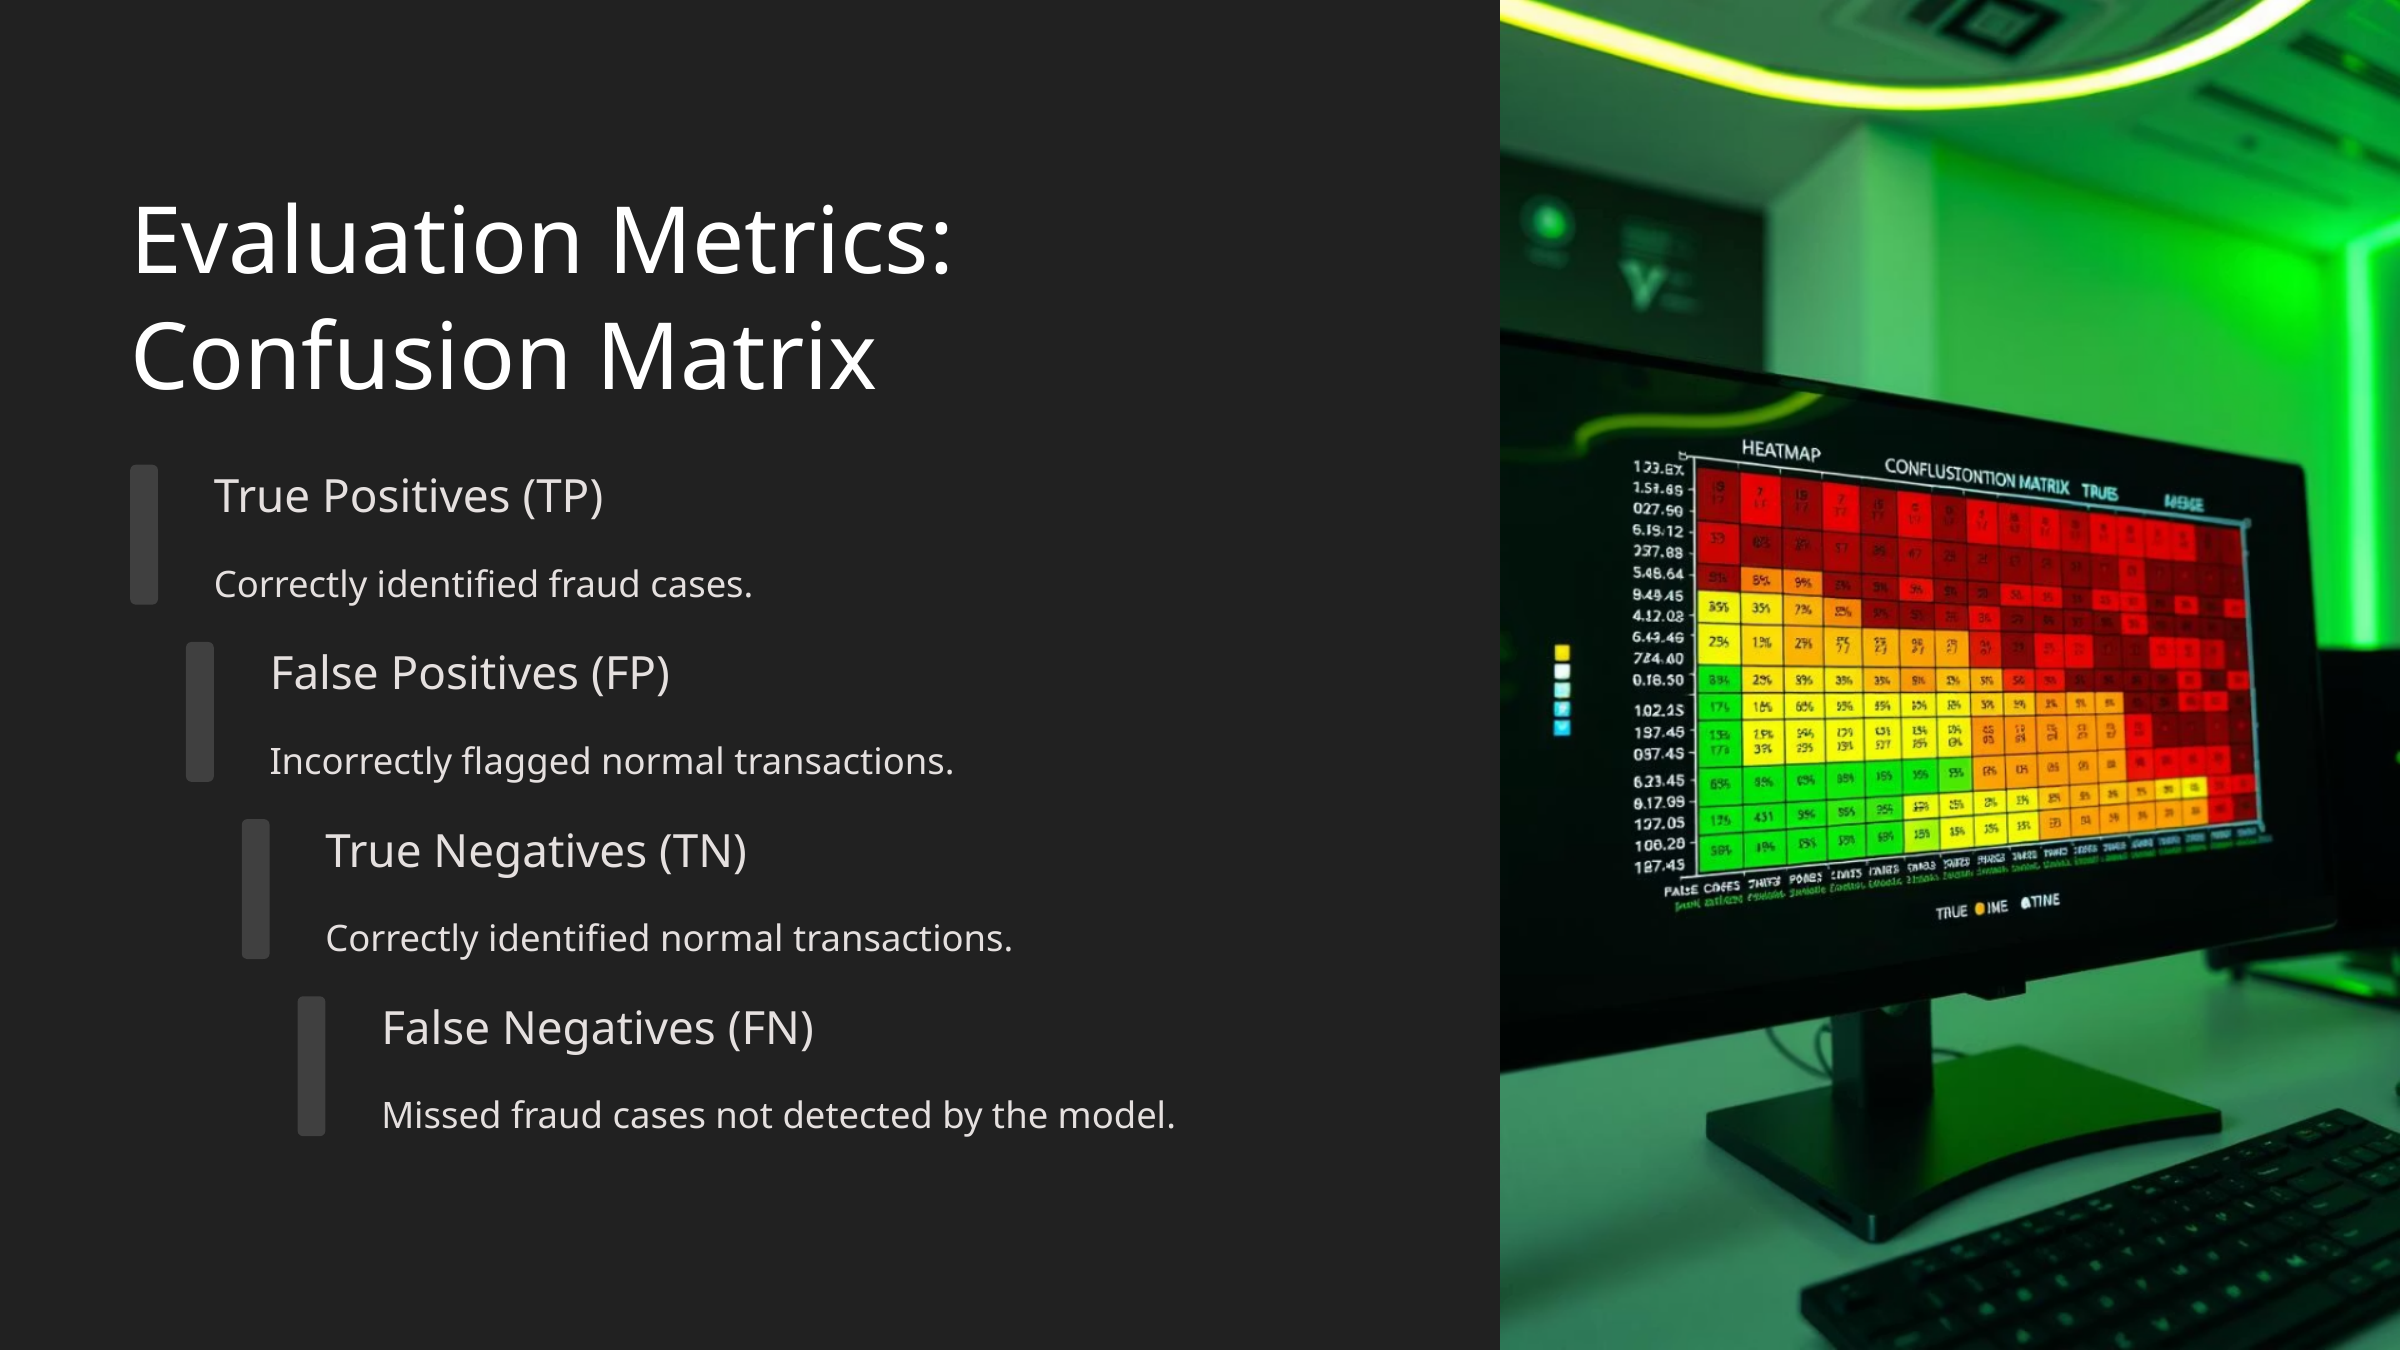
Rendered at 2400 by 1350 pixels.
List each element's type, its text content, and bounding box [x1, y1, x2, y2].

text_box Correctly identified normal transactions. [325, 899, 1370, 959]
text_box False Negatives (FN) [381, 996, 940, 1055]
text_box [185, 641, 214, 782]
text_box False Positives (FP) [269, 641, 828, 700]
text_box [130, 464, 159, 605]
text_box [297, 996, 326, 1137]
text_box Missed fraud cases not detected by the model. [381, 1076, 1370, 1137]
text_box True Positives (TP) [213, 464, 744, 523]
text_box Correctly identified fraud cases. [213, 545, 1370, 605]
text_box Evaluation Metrics: Confusion Matrix [130, 176, 1370, 409]
text_box [241, 819, 270, 960]
text_box True Negatives (TN) [325, 819, 856, 878]
text_box Incorrectly flagged normal transactions. [269, 722, 1370, 782]
picture [1499, 0, 2400, 1350]
